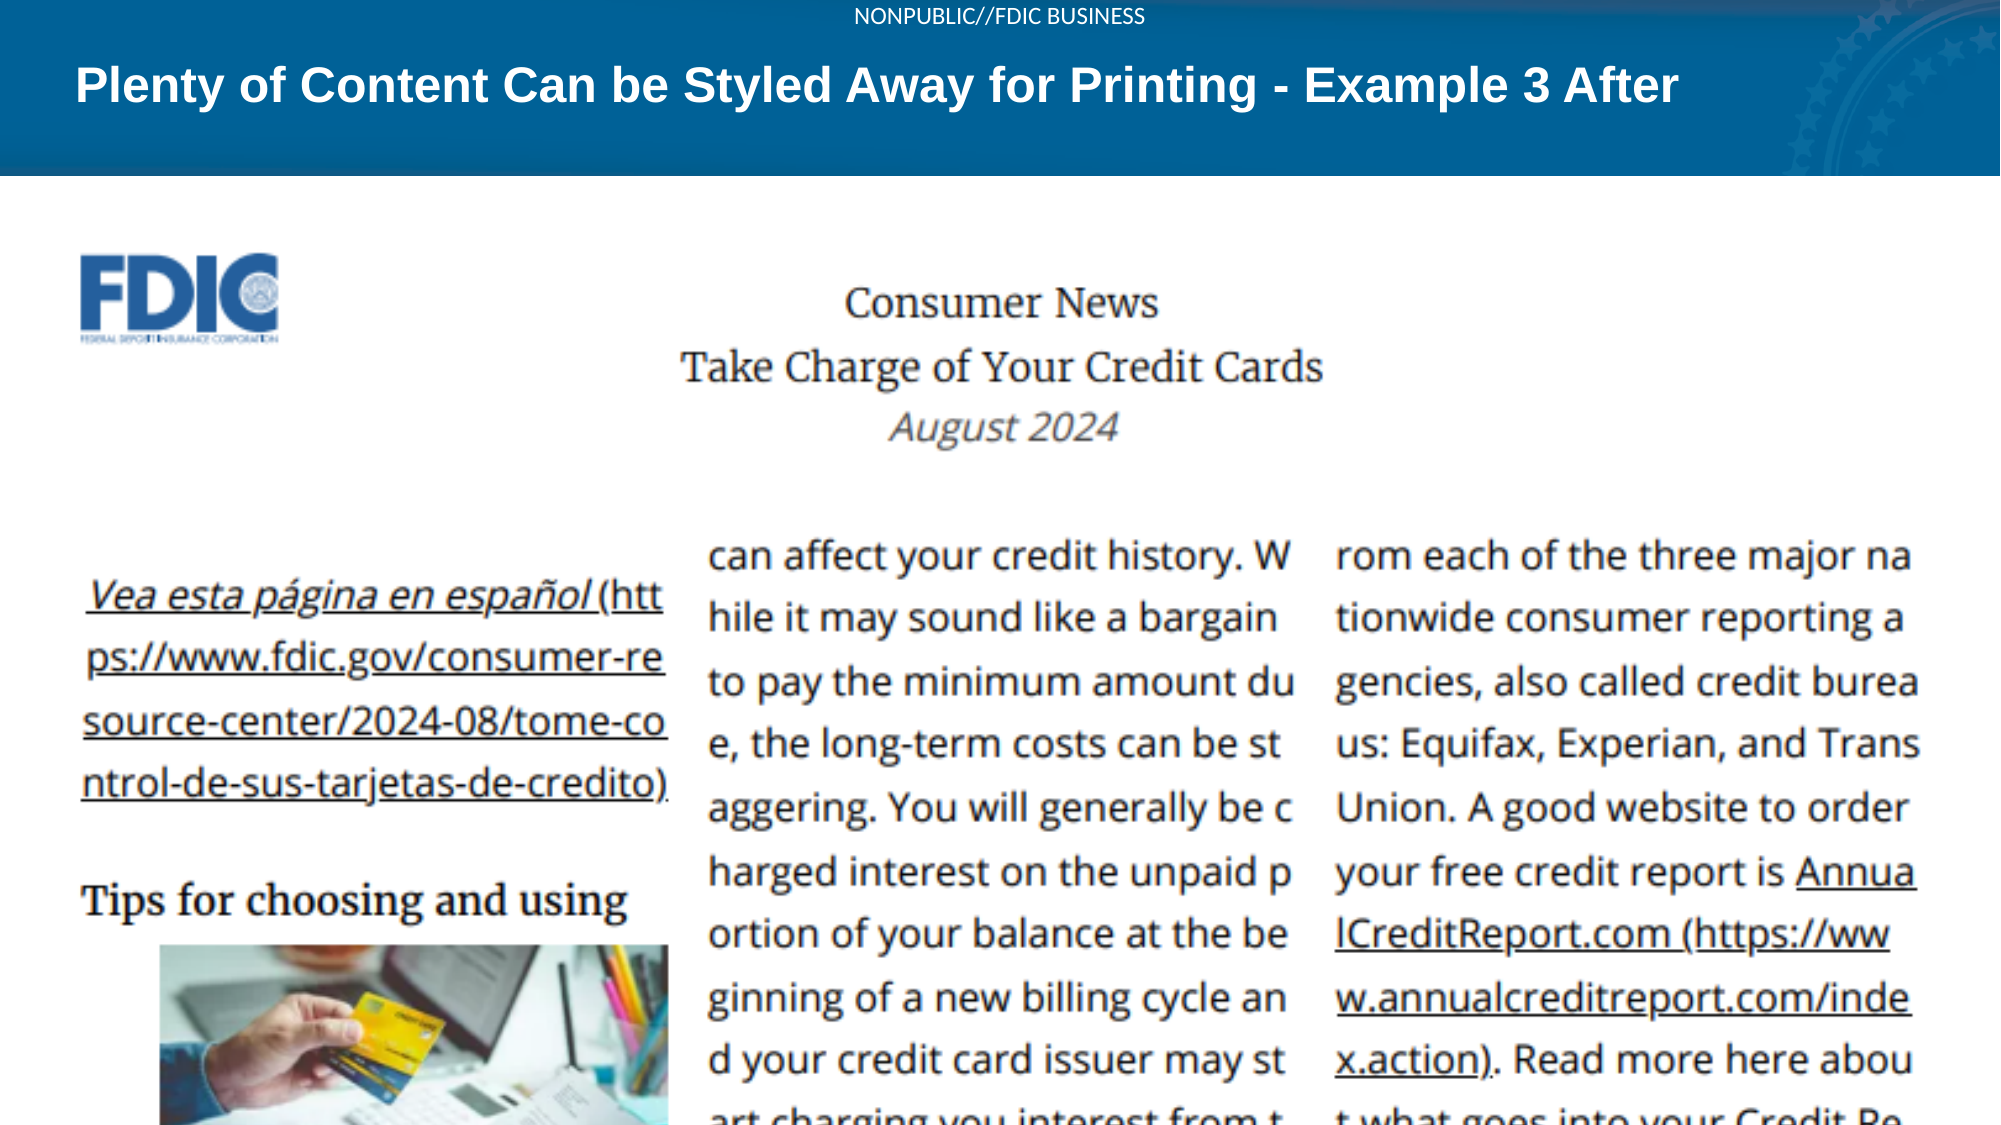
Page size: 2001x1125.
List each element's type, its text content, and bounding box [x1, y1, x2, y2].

title Plenty of Content Can be Styled Away for Printing - Example 3 After [75, 52, 1800, 115]
picture [0, 0, 2000, 176]
picture [0, 168, 666, 176]
picture [0, 177, 2001, 1125]
list NONPUBLIC//FDIC BUSINESS [812, 0, 1188, 30]
